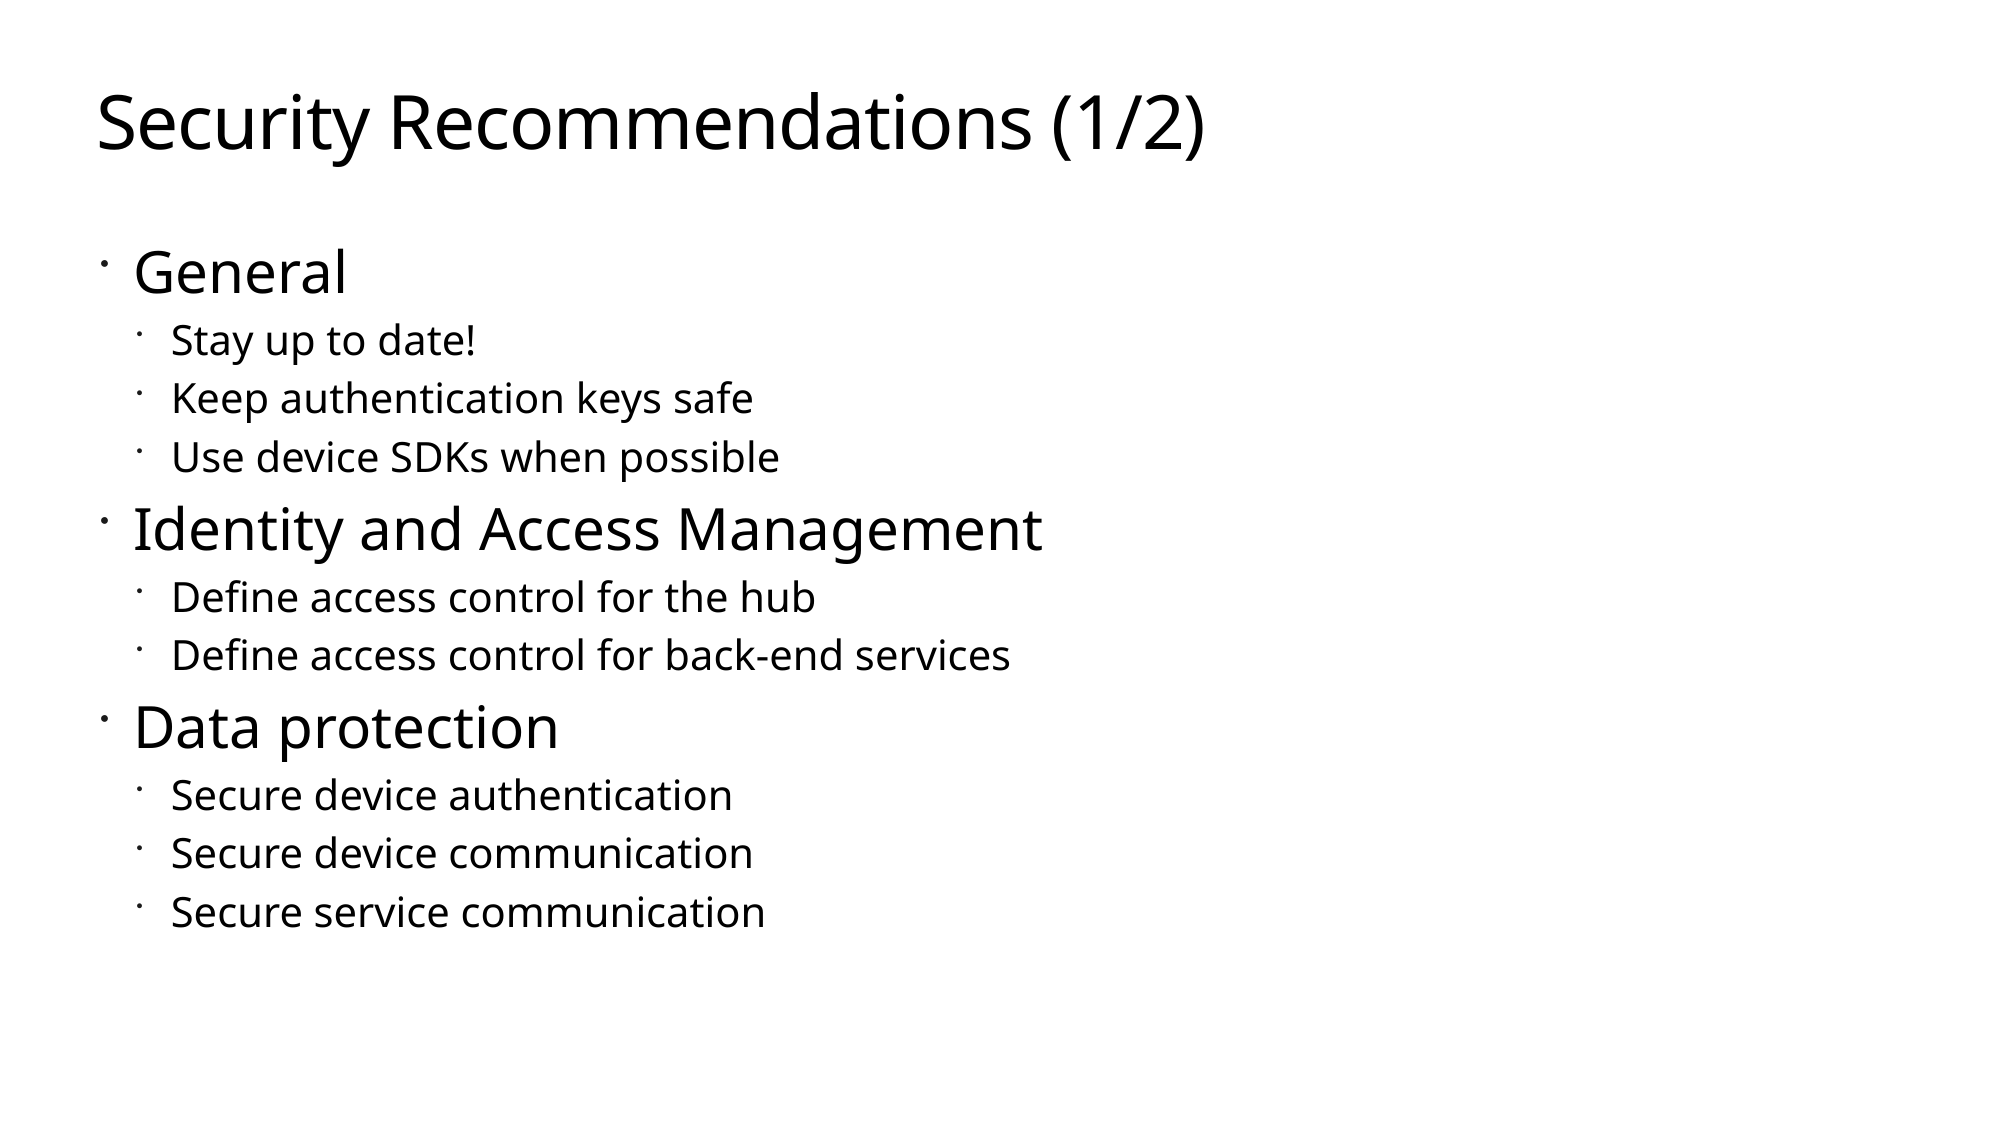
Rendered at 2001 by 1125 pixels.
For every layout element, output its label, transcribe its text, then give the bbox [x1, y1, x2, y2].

title Security Recommendations (1/2) [96, 75, 1904, 166]
list General Stay up to date! Keep authentication keys safe Use device SDKs when possible Identity and Access Management Define access control for the hub Define access control for back-end services Data protection Secure device authentication Secure device communication Secure service communication [95, 235, 1904, 615]
